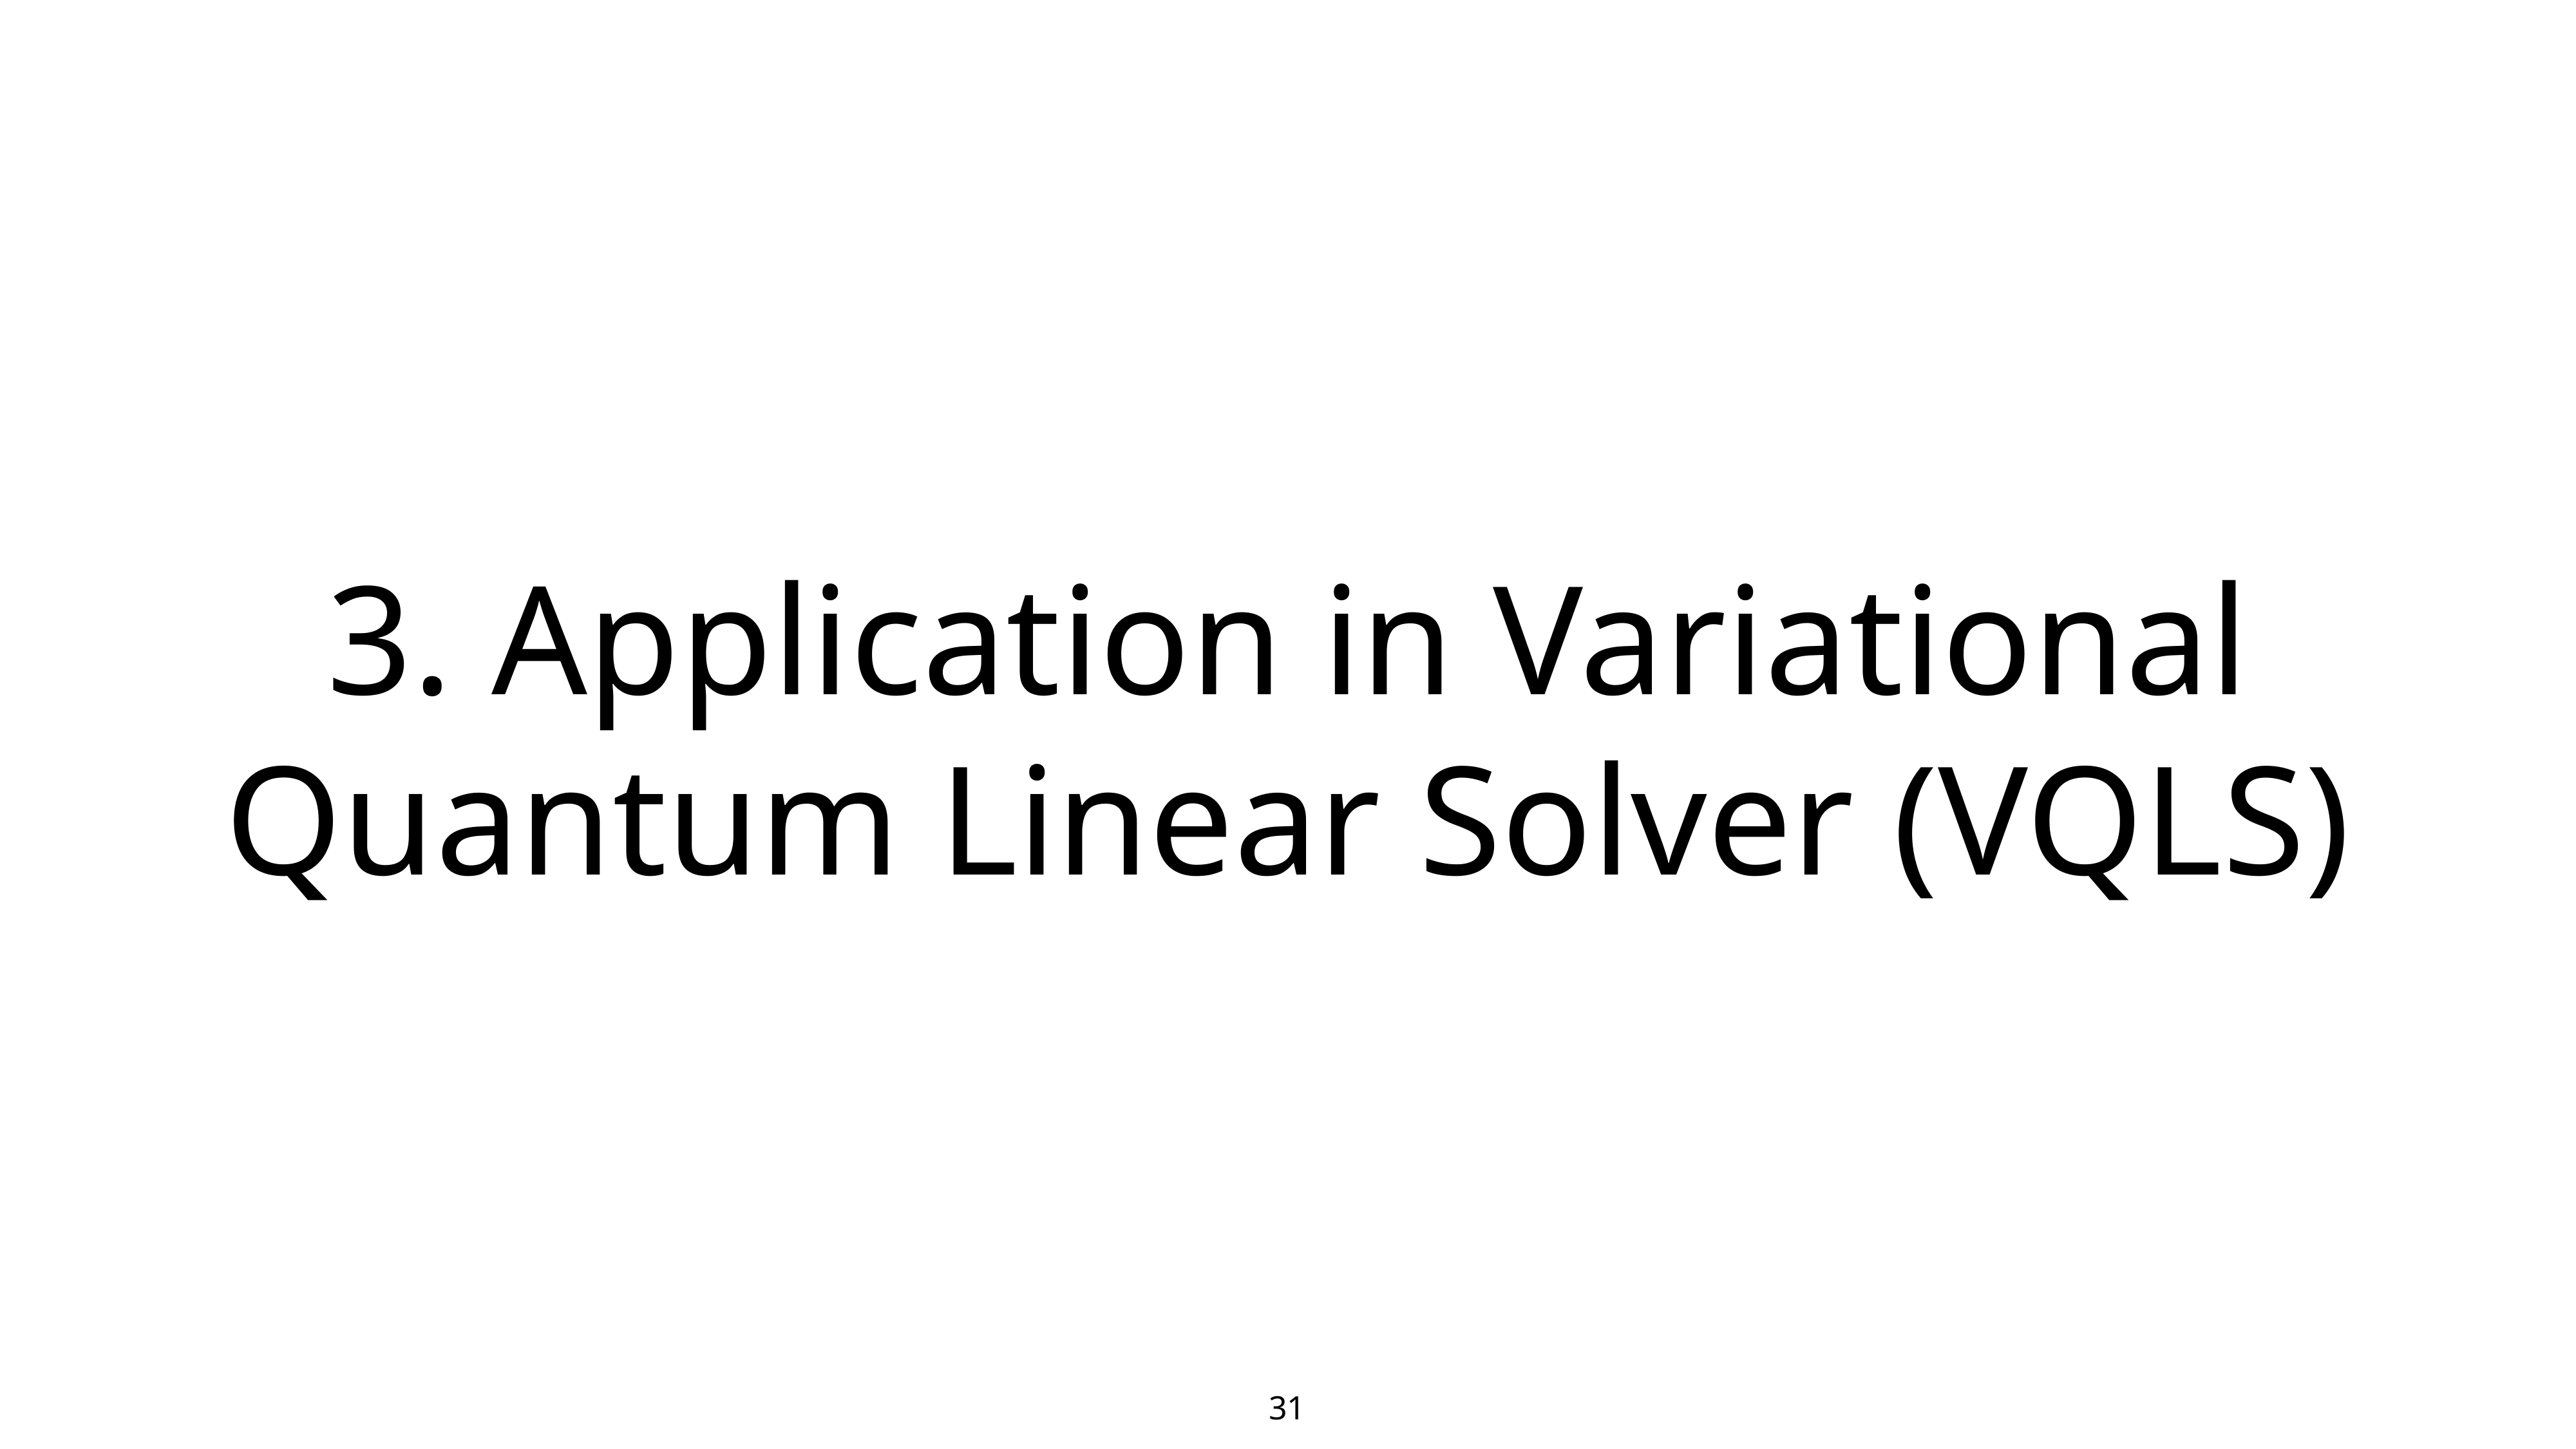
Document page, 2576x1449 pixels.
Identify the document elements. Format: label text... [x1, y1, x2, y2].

slide_number 31 [1263, 1381, 1312, 1431]
title 3. Application in Variational Quantum Linear Solver (VQLS) [187, 478, 2389, 971]
